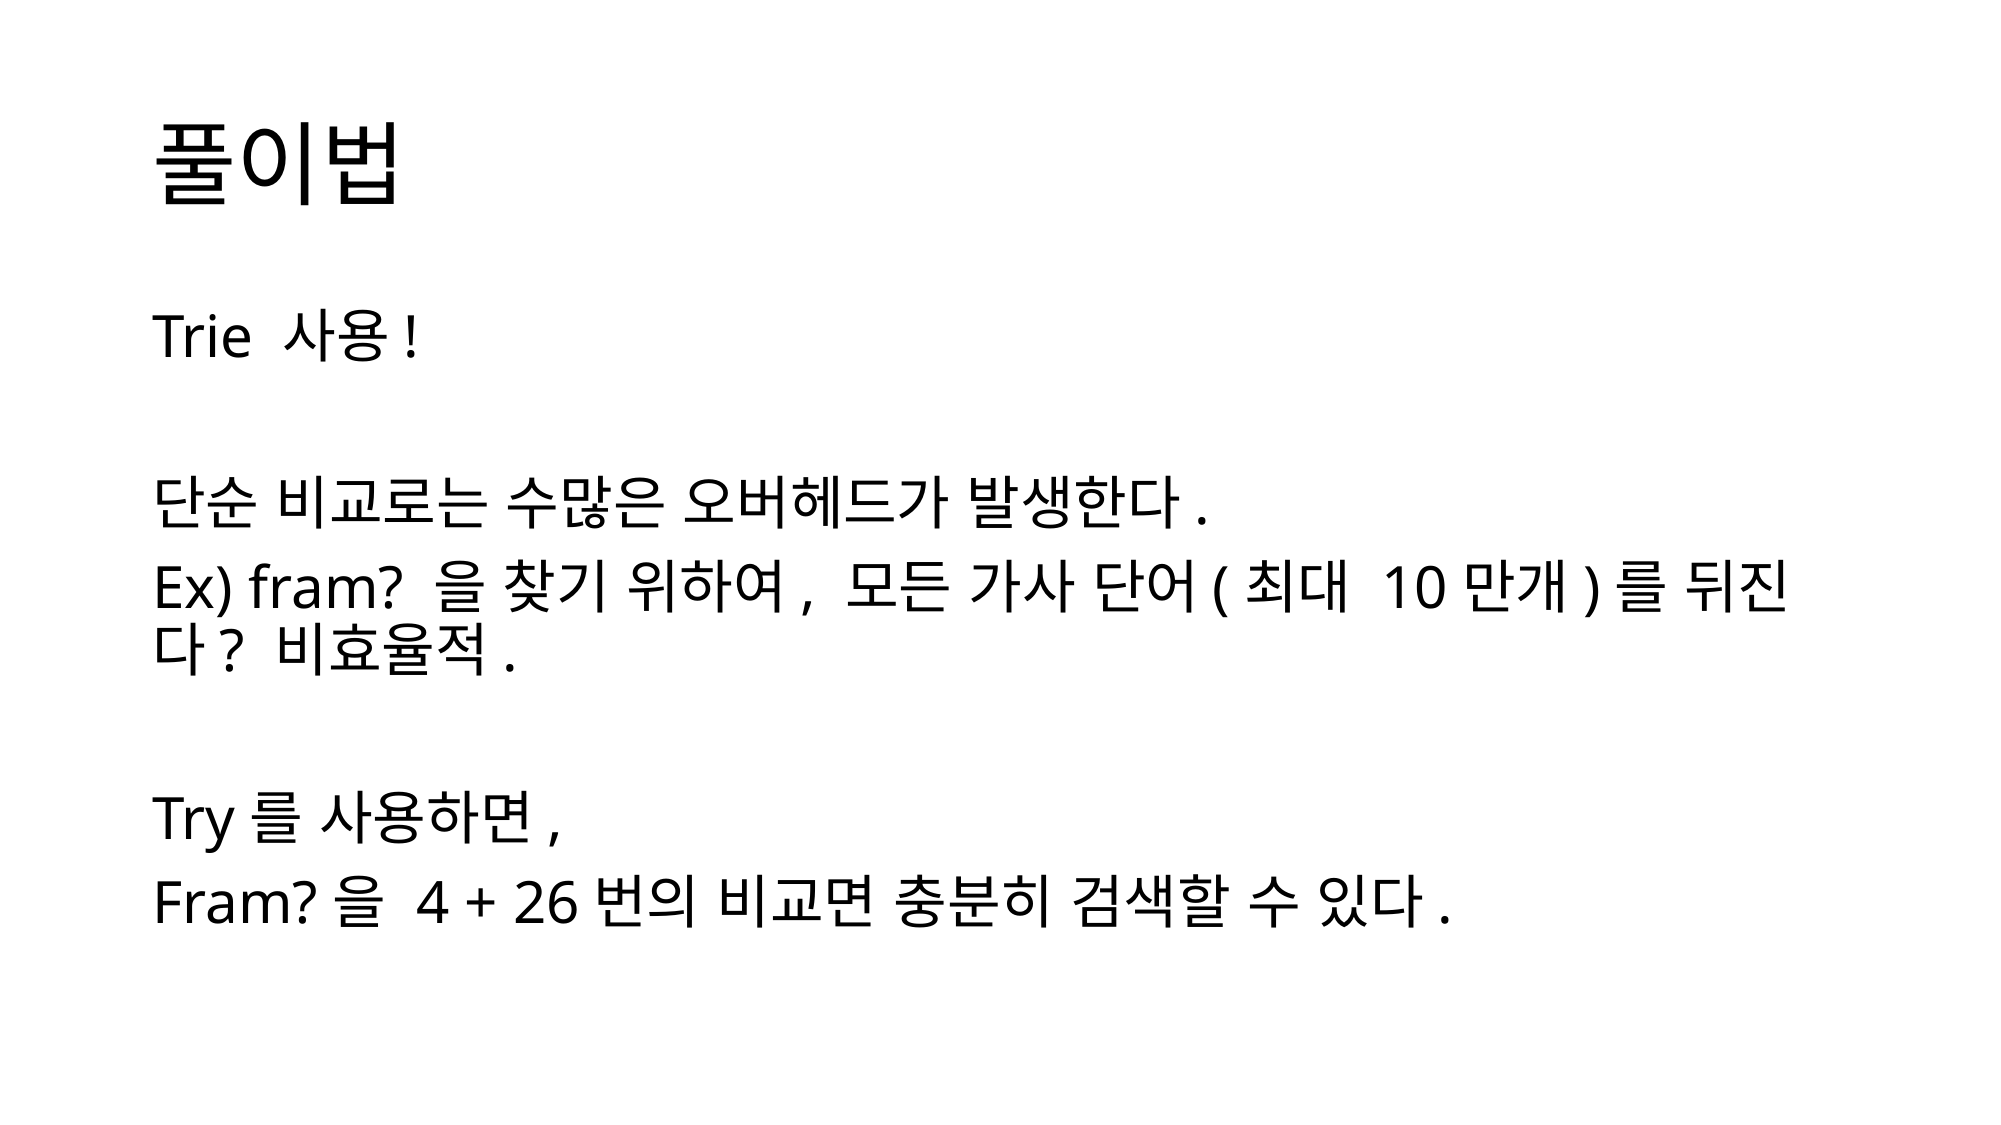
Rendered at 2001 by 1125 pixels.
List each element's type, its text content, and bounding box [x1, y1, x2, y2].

title 풀이법 [137, 59, 1863, 278]
list Trie 사용! 단순 비교로는 수많은 오버헤드가 발생한다. Ex) fram? 을 찾기 위하여, 모든 가사 단어(최대 10만개)를 뒤진다? 비효율적. Try를 사용하면, Fram?을 4 + 26번의 비교면 충분히 검색할 수 있다. [137, 299, 1863, 1014]
